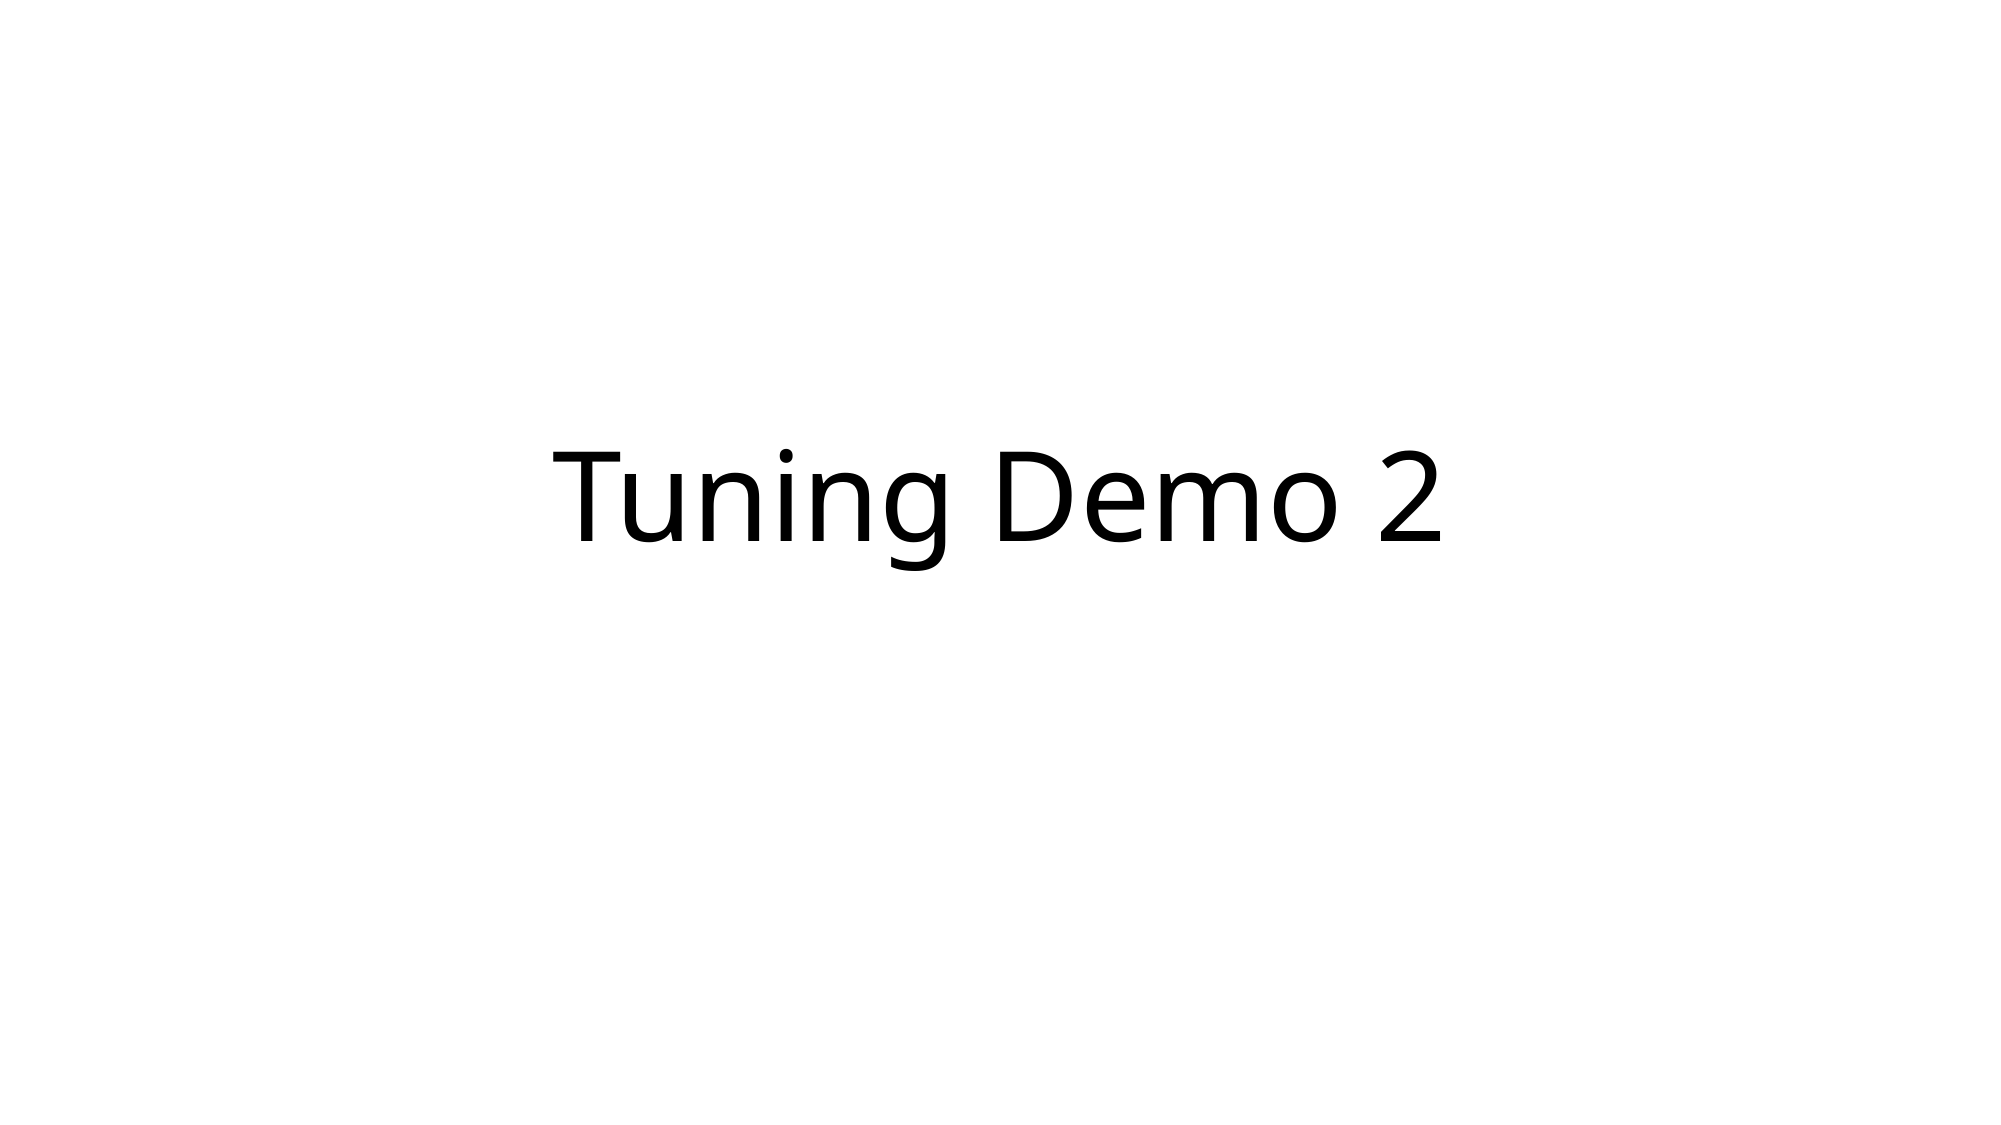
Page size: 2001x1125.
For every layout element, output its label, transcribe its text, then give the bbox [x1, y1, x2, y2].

title Tuning Demo 2 [249, 184, 1750, 576]
